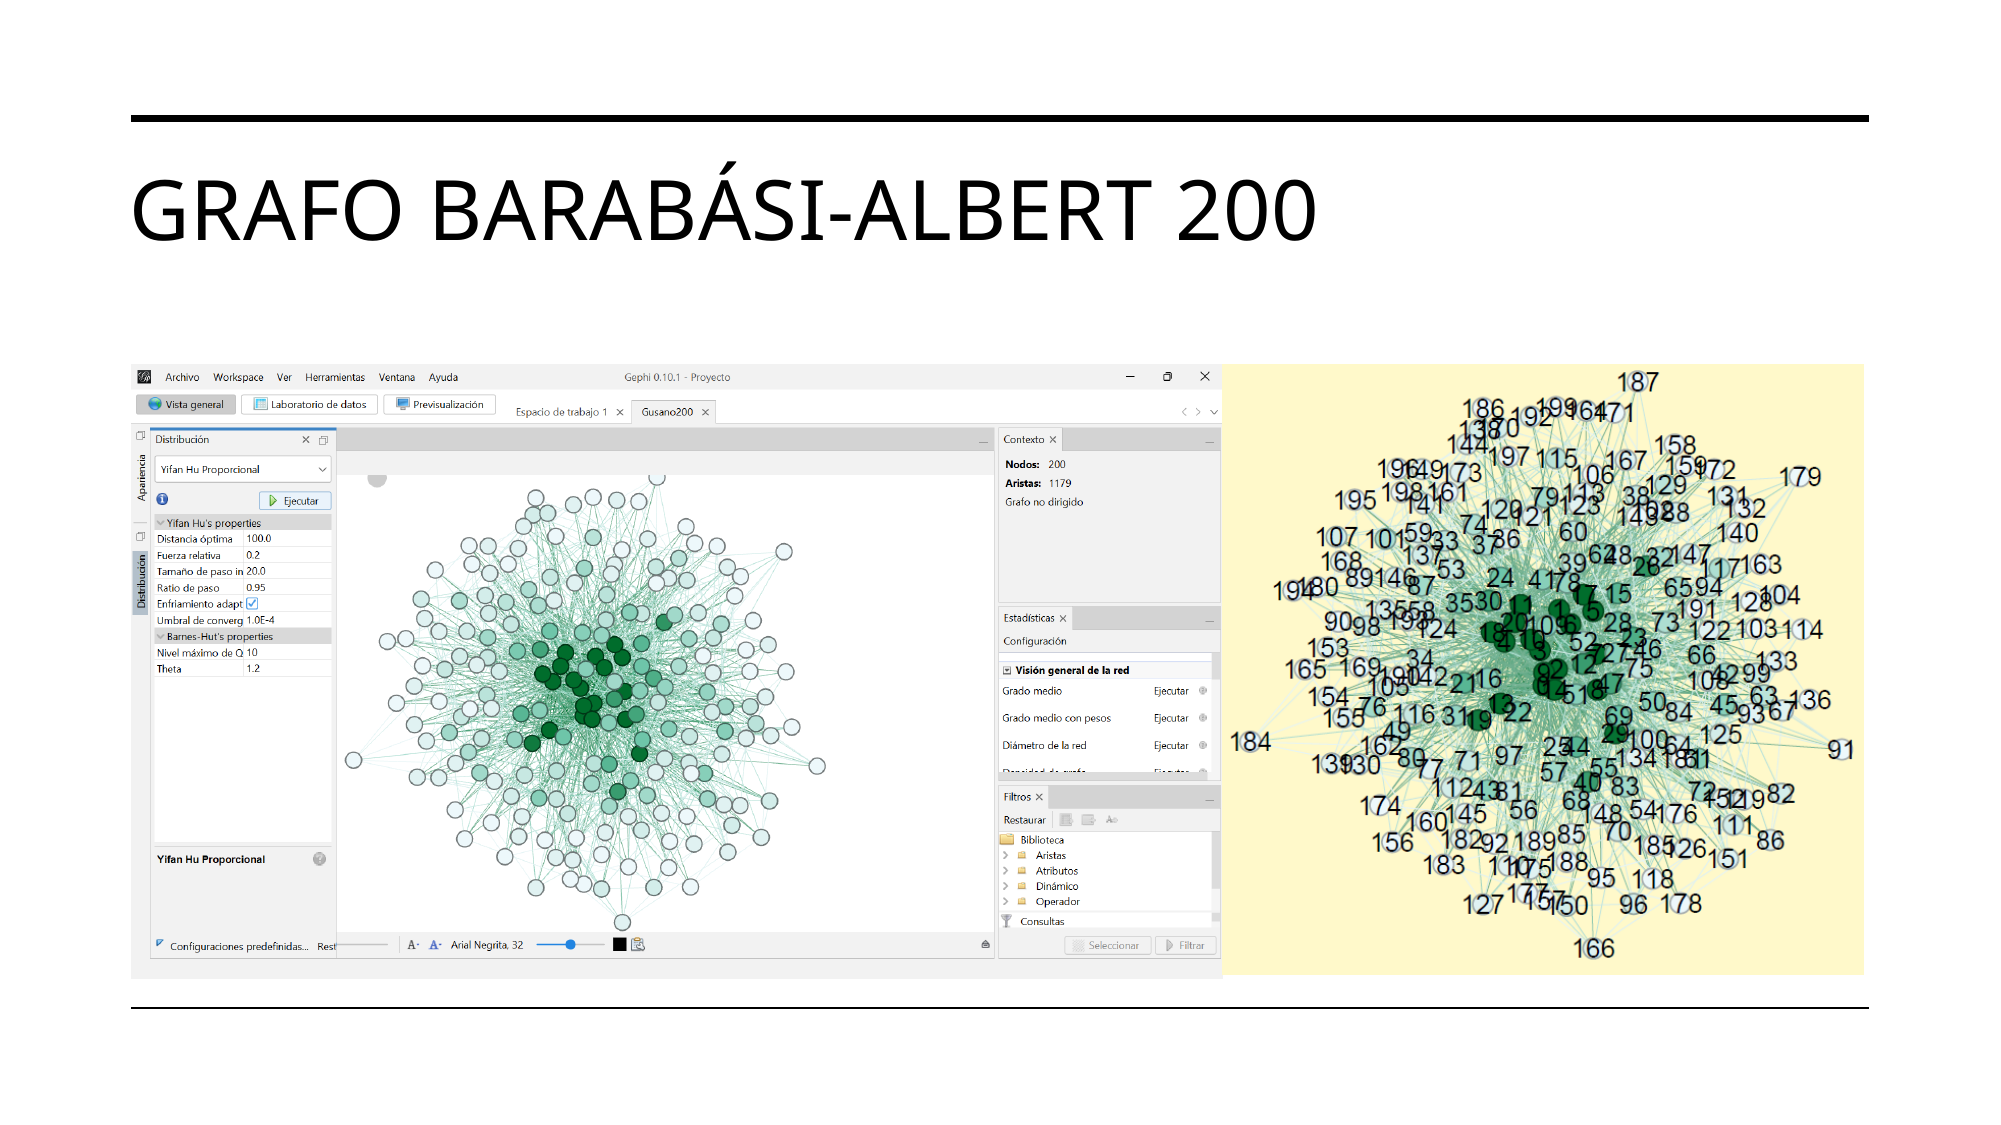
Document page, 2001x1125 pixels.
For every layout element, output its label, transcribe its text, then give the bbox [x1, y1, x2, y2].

title Grafo Barabási-Albert 200 [114, 149, 1869, 365]
picture [1222, 364, 1864, 975]
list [131, 364, 1223, 979]
